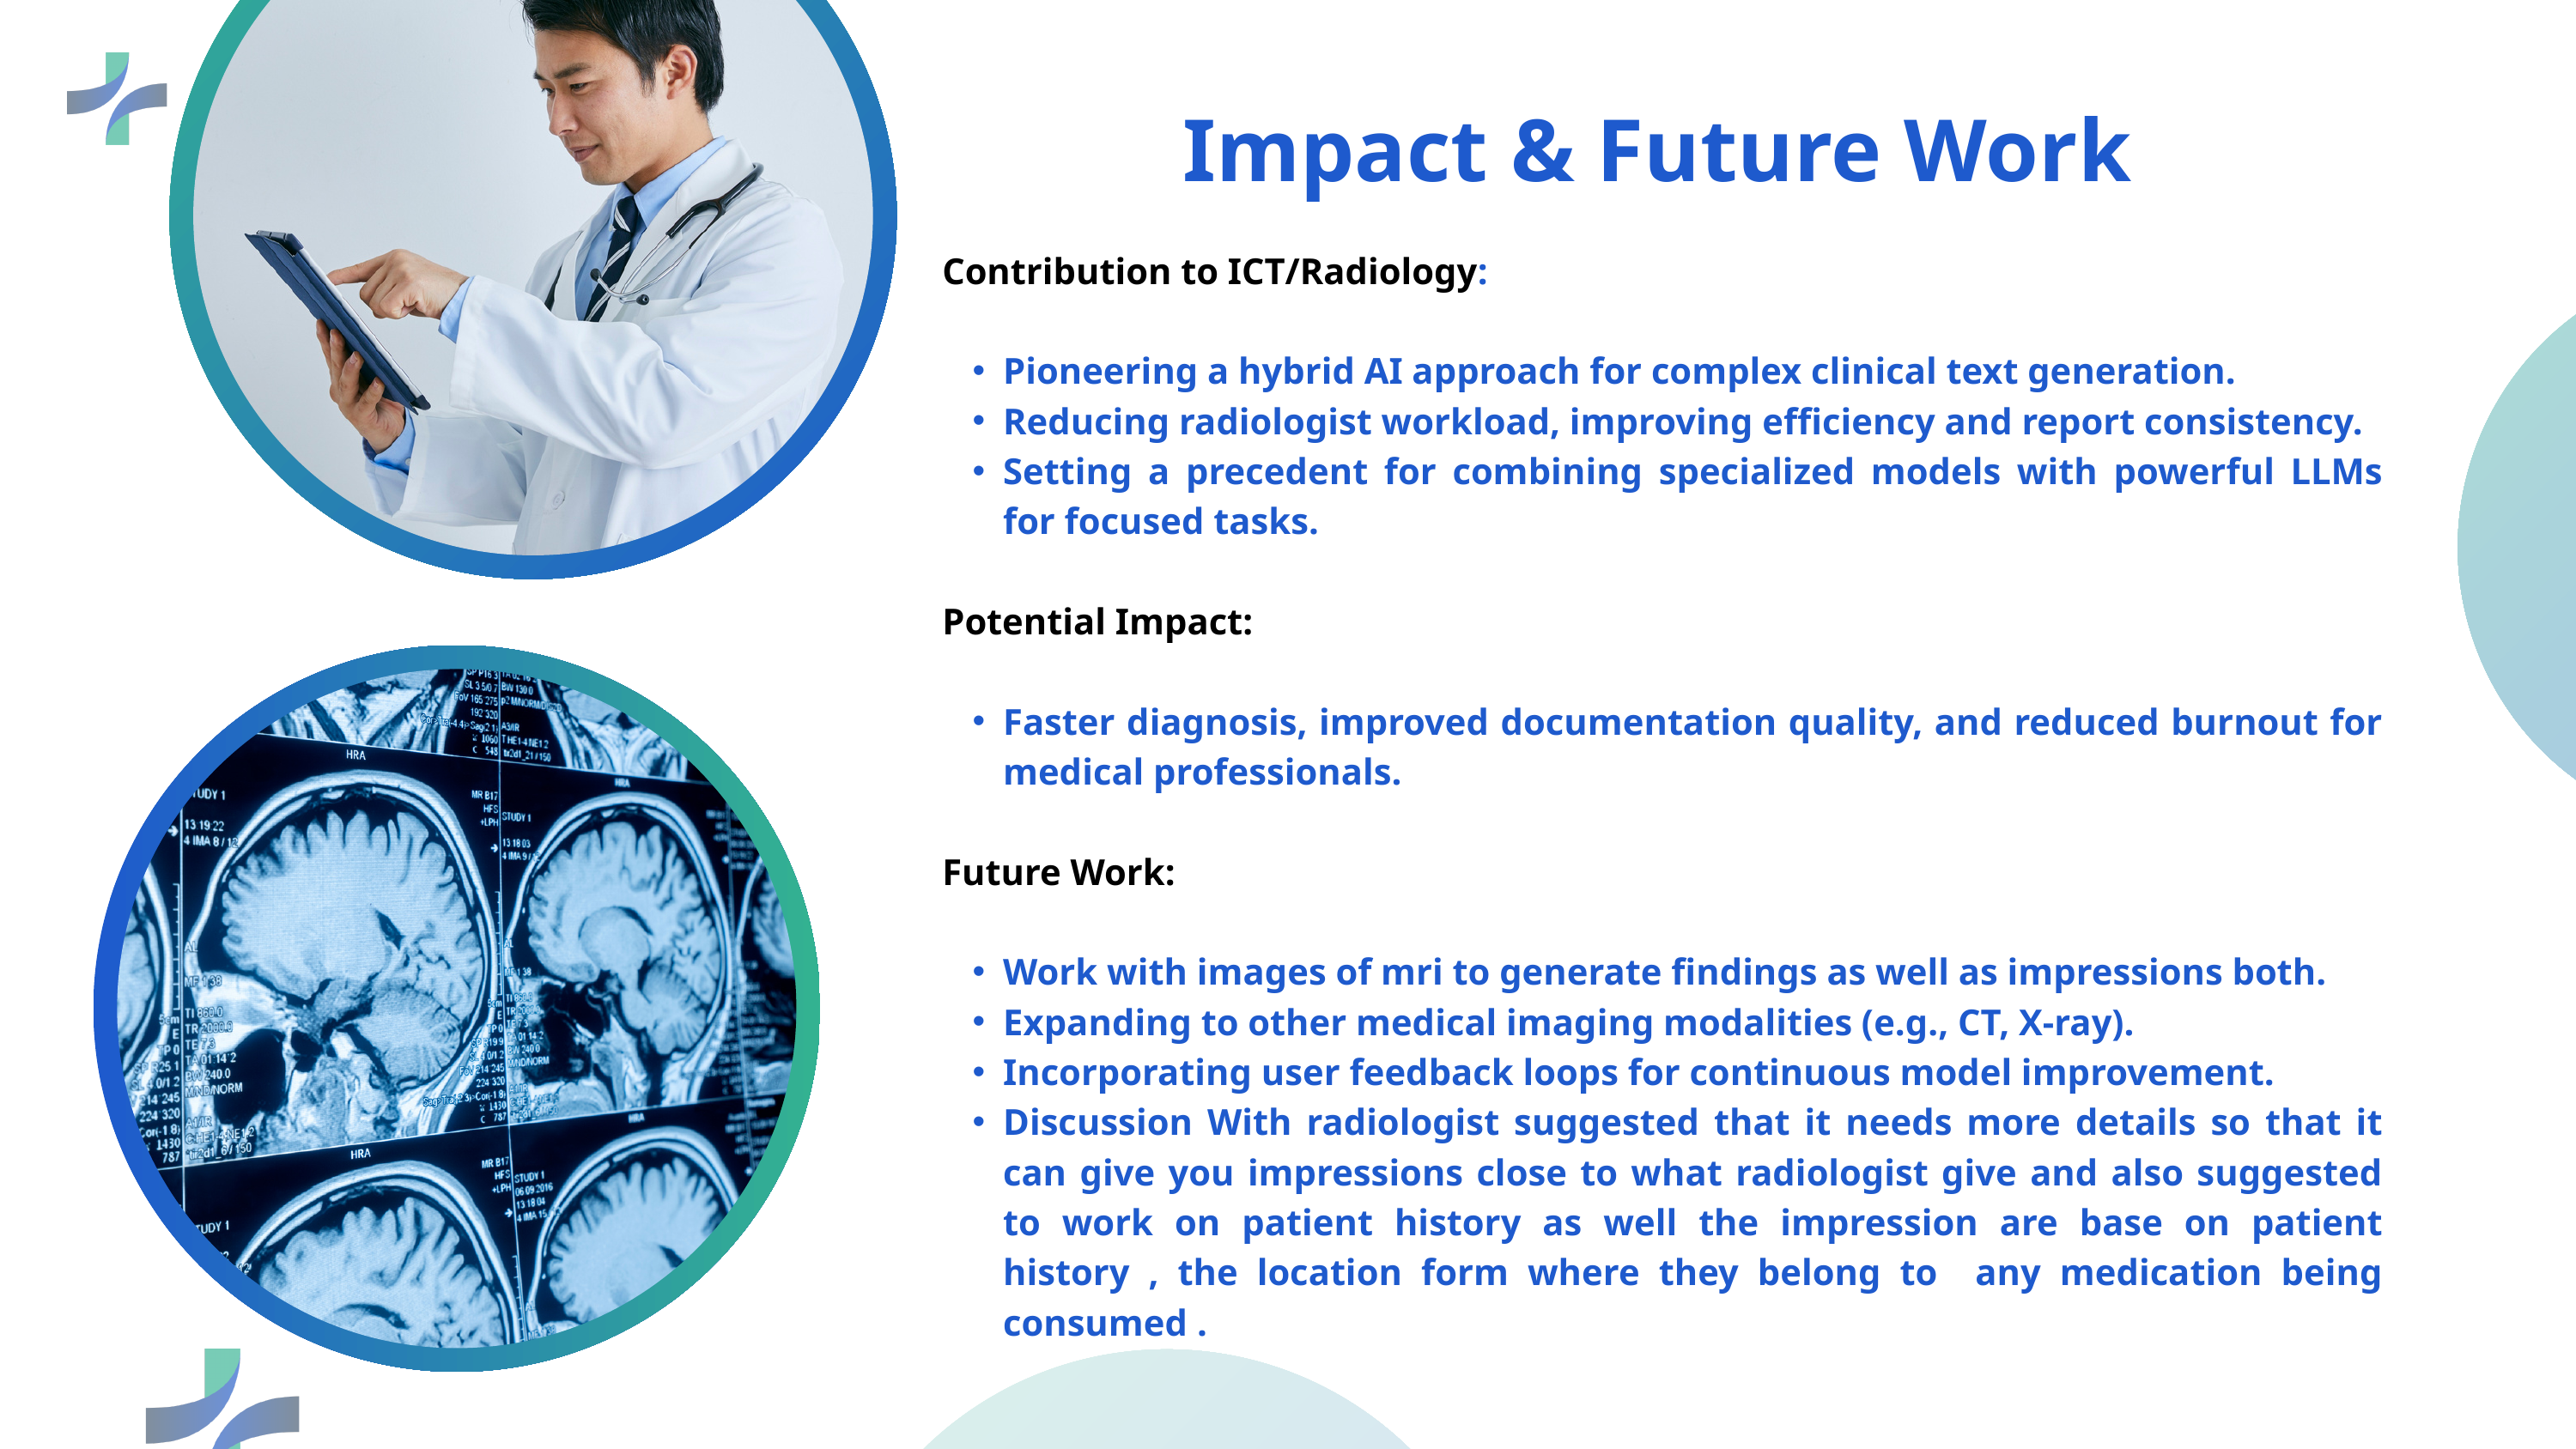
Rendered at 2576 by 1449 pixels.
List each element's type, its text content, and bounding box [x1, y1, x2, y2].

text_box Impact & Future Work [1182, 78, 2384, 199]
text_box Contribution to ICT/Radiology: Pioneering a hybrid AI approach for complex clinical text generation. Reducing radiologist workload, improving efficiency and report consistency. Setting a precedent for combining specialized models with powerful LLMs for focused tasks. Potential Impact: Faster diagnosis, improved documentation quality, and reduced burnout for medical professionals. Future Work: Work with images of mri to generate findings as well as impressions both. Expanding to other medical imaging modalities (e.g., CT, X-ray). Incorporating user feedback loops for continuous model improvement. Discussion With radiologist suggested that it needs more details so that it can give you impressions close to what radiologist give and also suggested to work on patient history as well the impression are base on patient history , the location form where they belong to any medication being consumed . [942, 240, 2384, 1394]
text_box [67, 52, 165, 145]
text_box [93, 645, 821, 1373]
text_box [145, 1379, 300, 1449]
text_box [192, 0, 873, 556]
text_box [2458, 258, 2576, 835]
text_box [117, 669, 797, 1349]
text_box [819, 1349, 1514, 1449]
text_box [169, 0, 897, 579]
